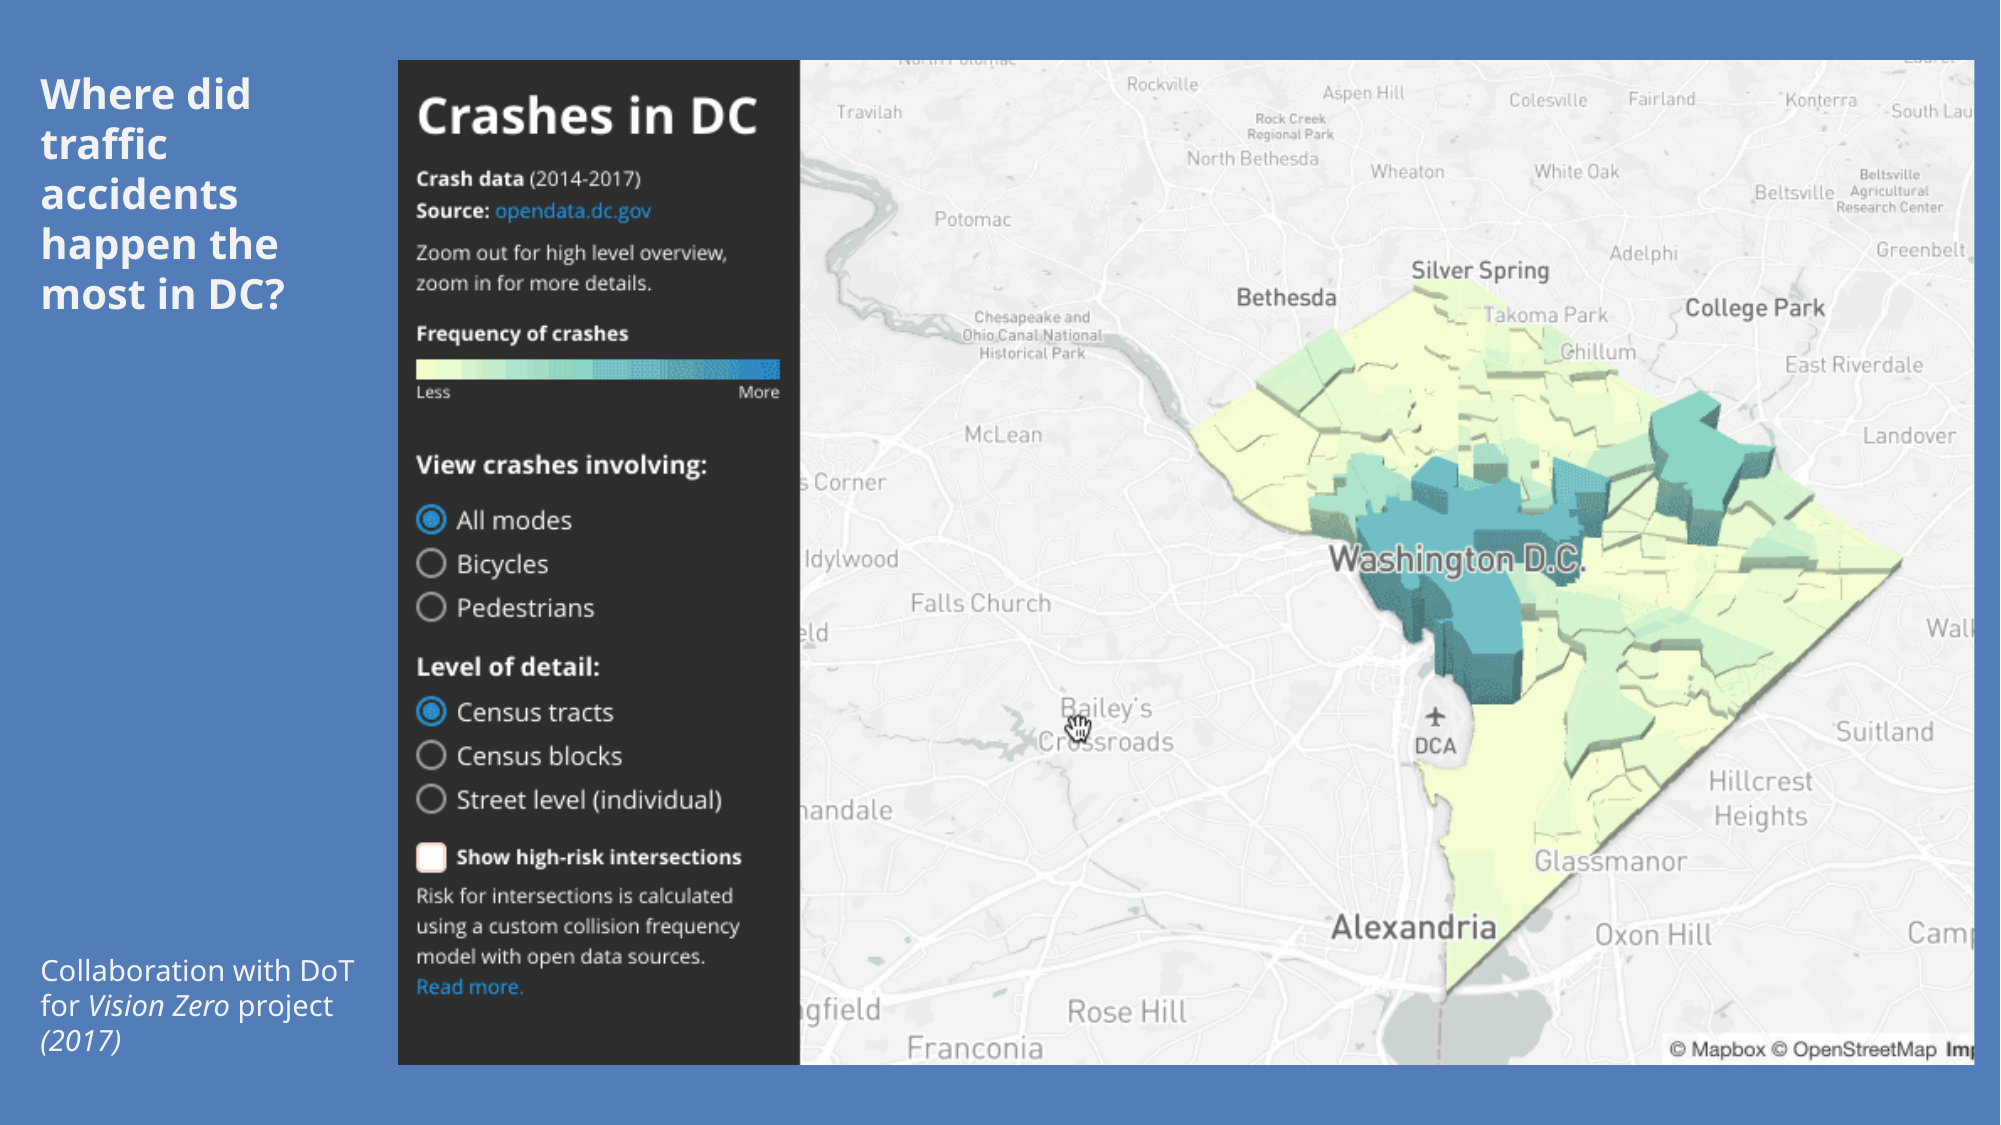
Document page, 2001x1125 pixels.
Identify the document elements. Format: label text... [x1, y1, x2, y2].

picture [398, 60, 1975, 1065]
title Where did traffic accidents happen the most in DC? [25, 60, 380, 403]
list Collaboration with DoT for Vision Zero project (2017) [25, 410, 380, 1065]
